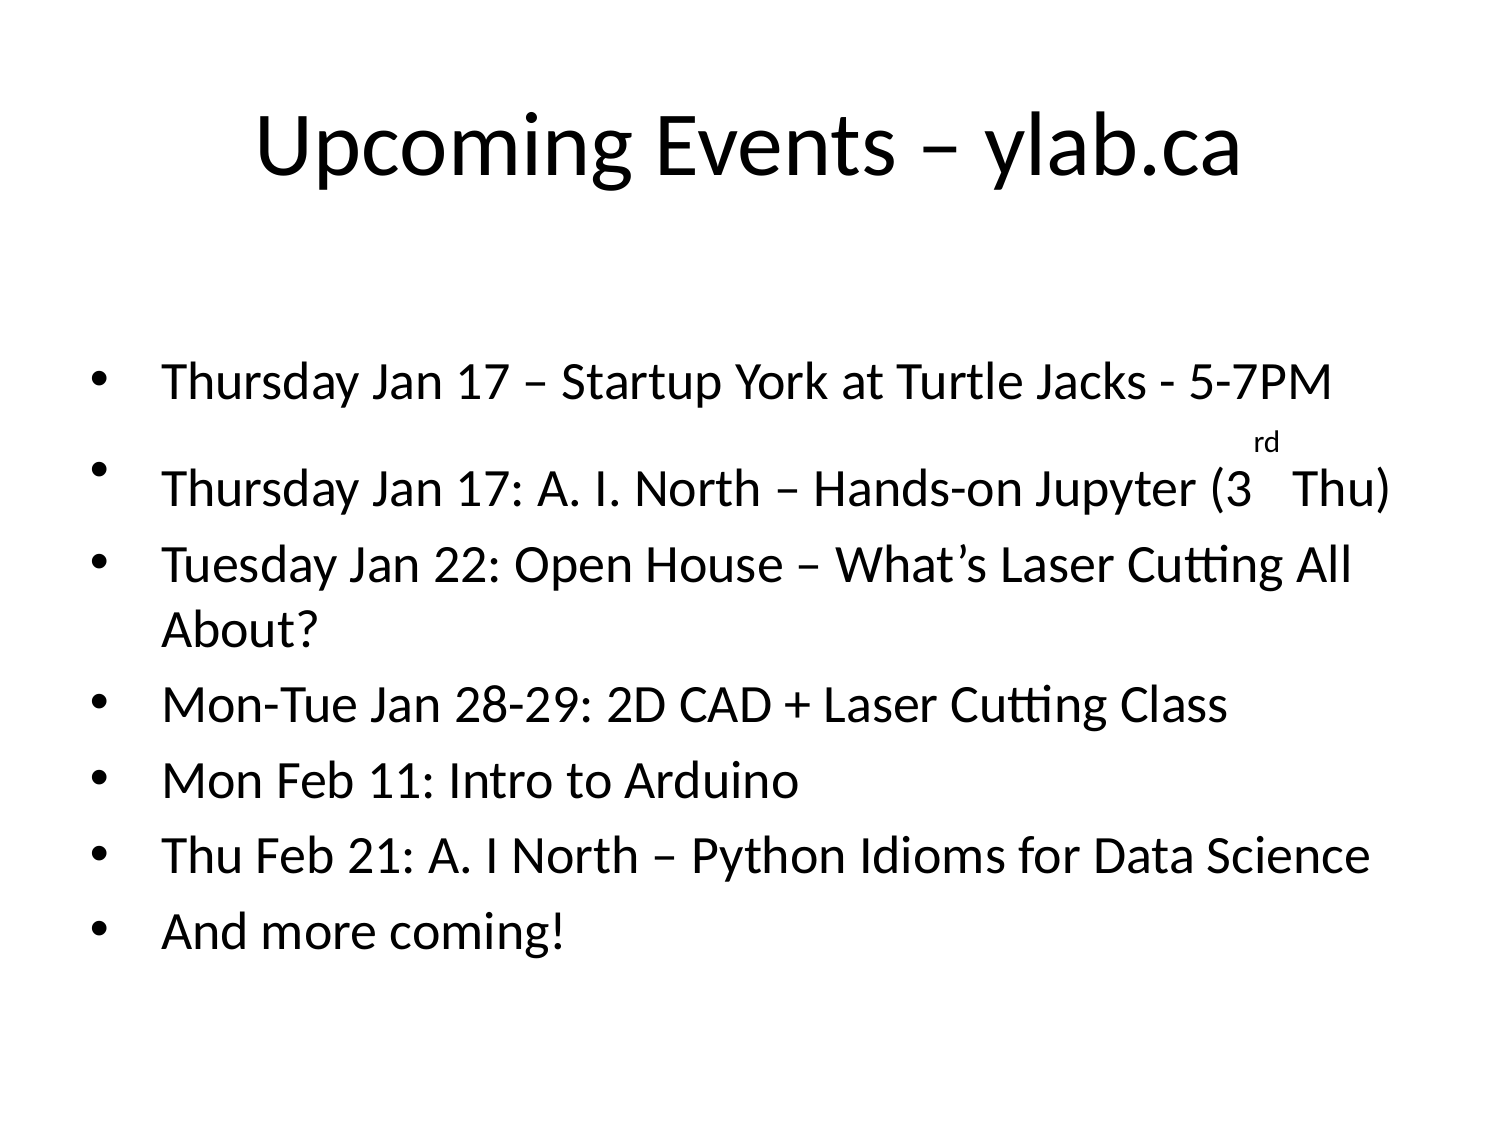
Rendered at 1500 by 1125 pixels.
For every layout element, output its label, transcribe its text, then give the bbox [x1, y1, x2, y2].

text_box Thursday Jan 17 – Startup York at Turtle Jacks - 5-7PM Thursday Jan 17: A. I. North – Hands-on Jupyter (3rd Thu) Tuesday Jan 22: Open House – What’s Laser Cutting All About? Mon-Tue Jan 28-29: 2D CAD + Laser Cutting Class Mon Feb 11: Intro to Arduino Thu Feb 21: A. I North – Python Idioms for Data Science And more coming! [75, 262, 1425, 1005]
text_box Upcoming Events – ylab.ca [75, 45, 1425, 233]
